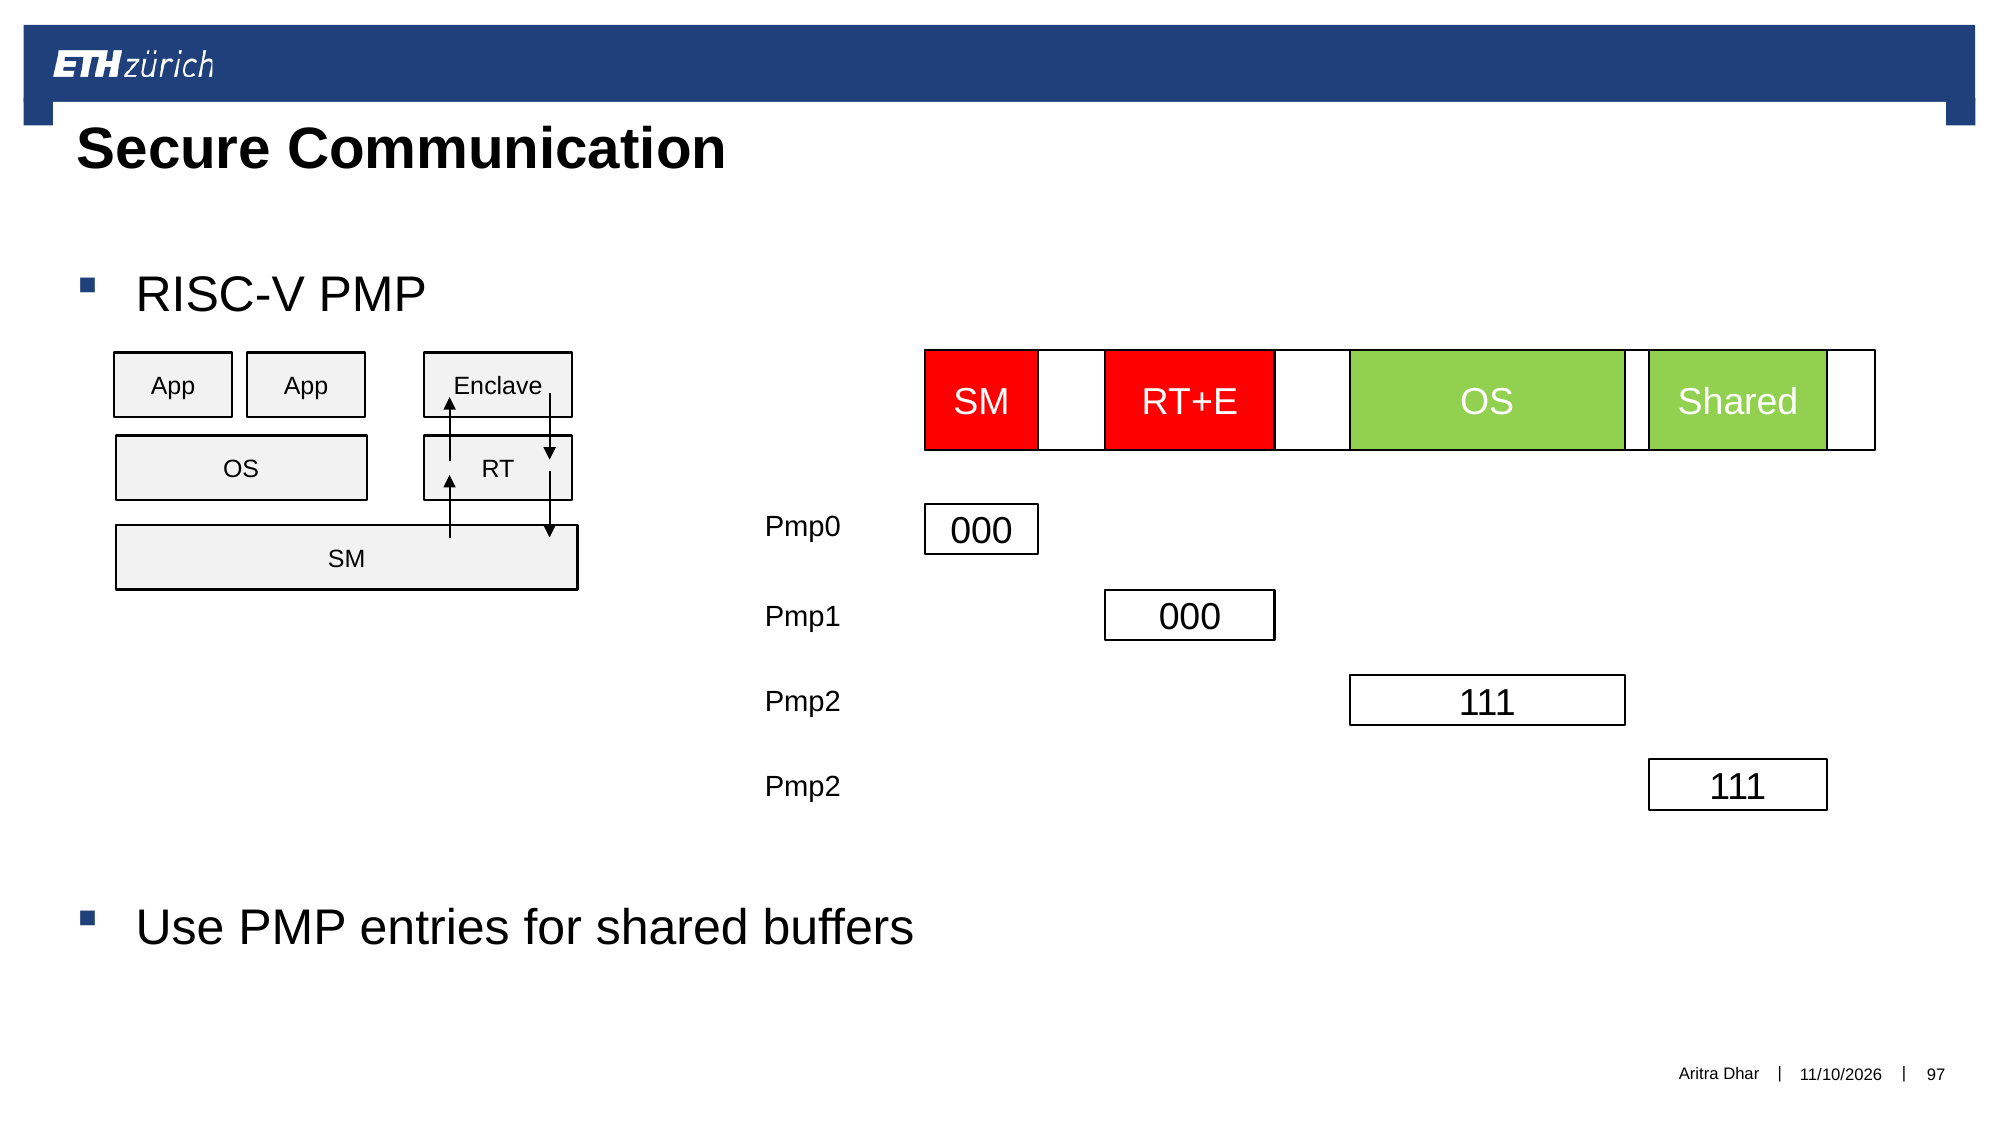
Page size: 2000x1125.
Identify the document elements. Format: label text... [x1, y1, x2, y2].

title Secure Communication [53, 101, 1946, 261]
footer Aritra Dhar [999, 1034, 1760, 1111]
slide_number 97 [1906, 1034, 1966, 1112]
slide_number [1790, 1034, 1892, 1112]
list RISC-V PMP Use PMP entries for shared buffers [53, 261, 1946, 952]
